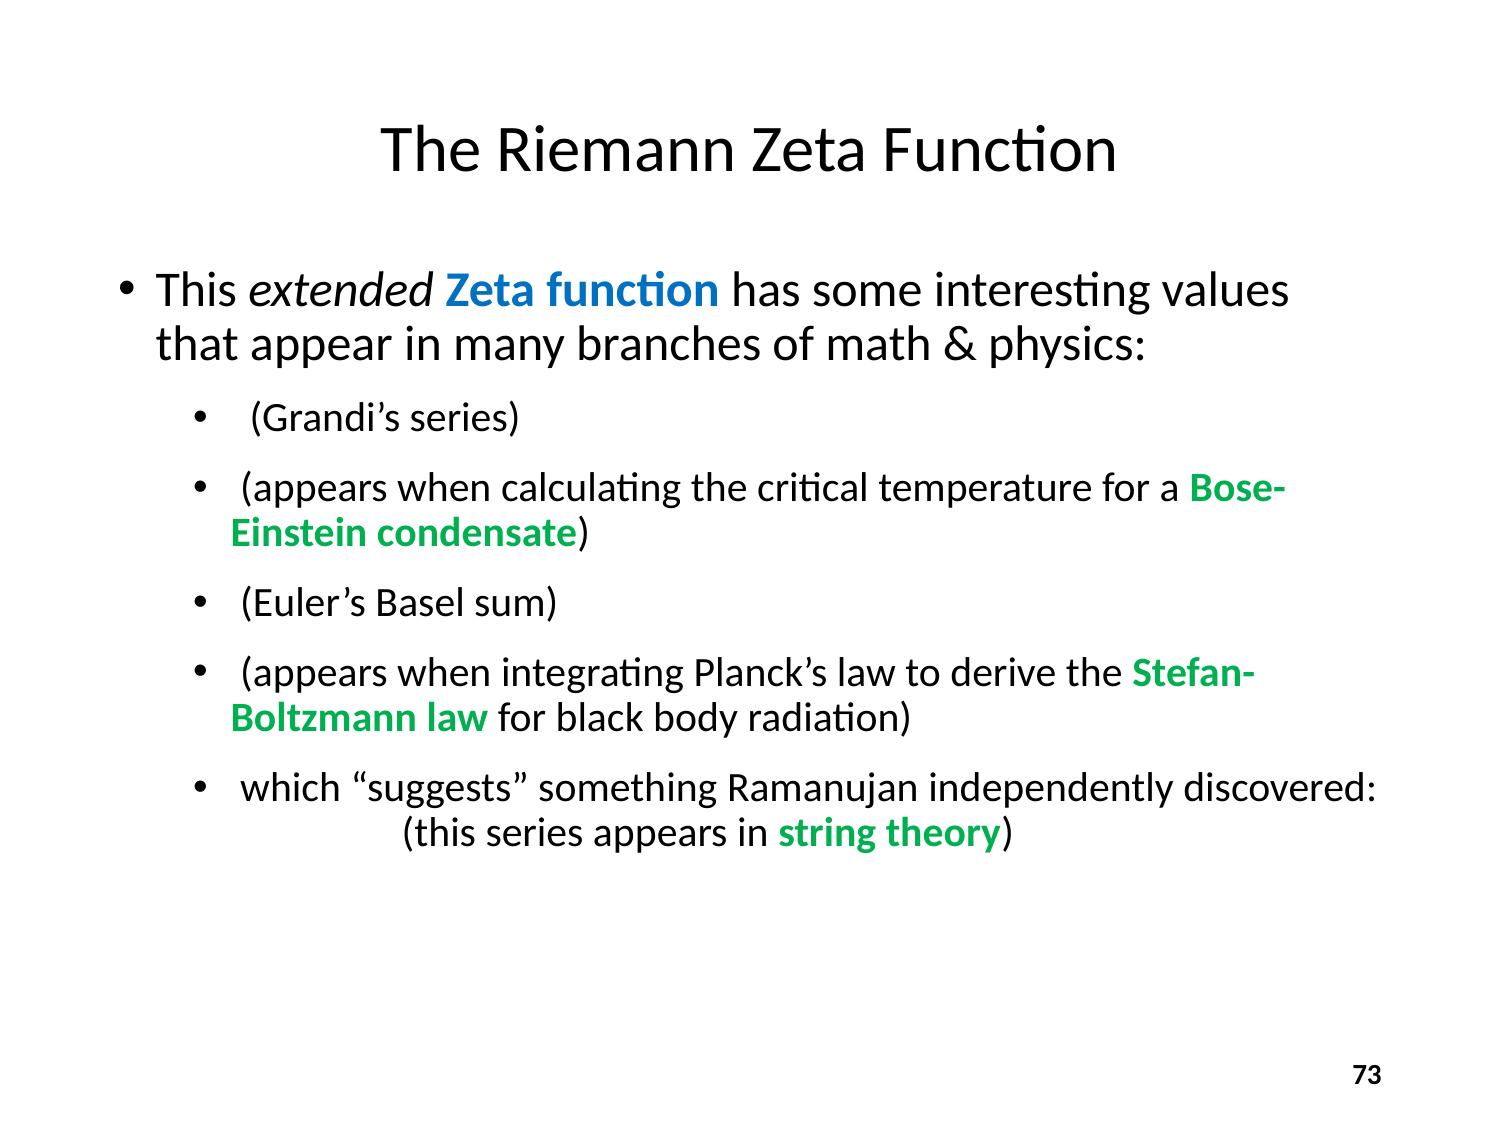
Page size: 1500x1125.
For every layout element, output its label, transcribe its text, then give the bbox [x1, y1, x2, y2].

title The Riemann Zeta Function [103, 59, 1397, 241]
slide_number 73 [1059, 1042, 1397, 1103]
